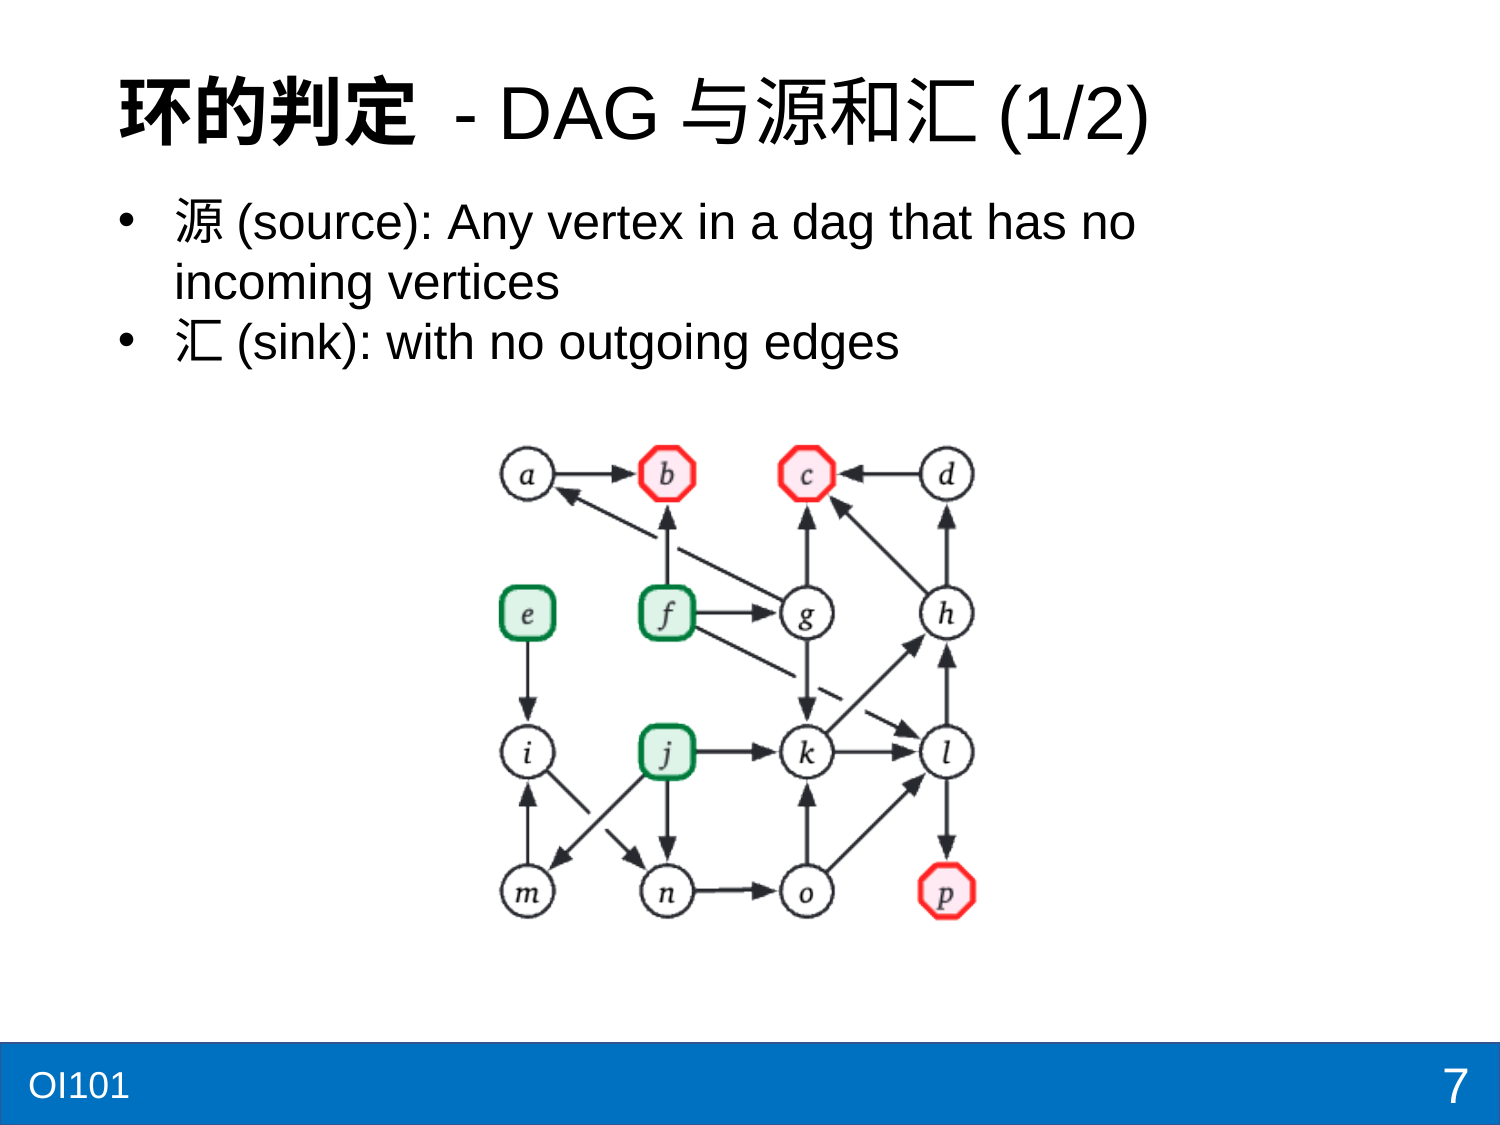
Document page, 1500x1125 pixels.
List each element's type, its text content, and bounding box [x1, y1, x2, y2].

title 环的判定 - DAG与源和汇(1/2) [103, 59, 1397, 171]
slide_number 7 [1147, 1054, 1485, 1114]
picture [479, 427, 1021, 943]
text_box 源(source): Any vertex in a dag that has no incoming vertices 汇(sink): with no outgoing edges [103, 182, 1315, 378]
